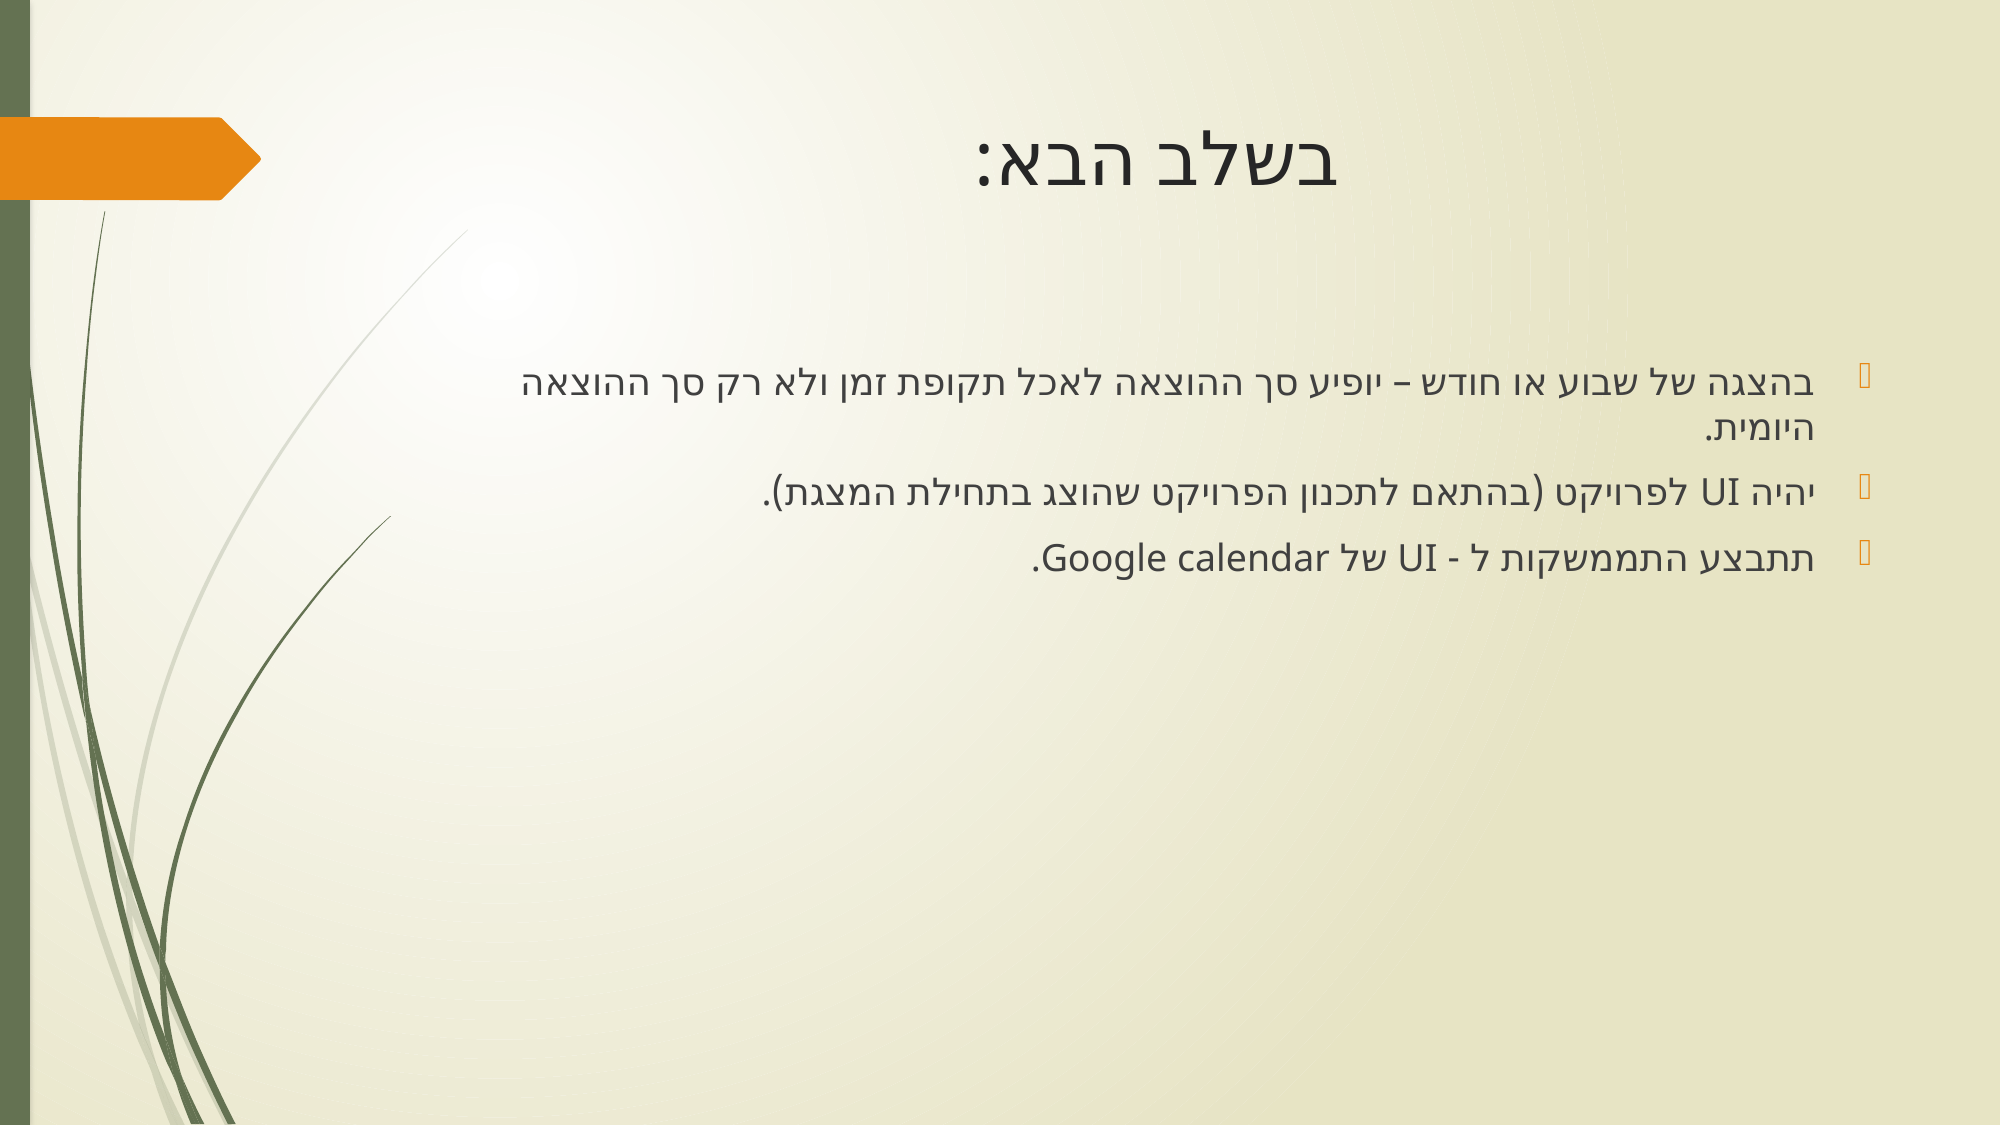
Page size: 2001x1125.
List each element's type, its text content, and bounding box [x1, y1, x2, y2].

list בהצגה של שבוע או חודש – יופיע סך ההוצאה לאכל תקופת זמן ולא רק סך ההוצאה היומית. יהיה UI לפרויקט (בהתאם לתכנון הפרויקט שהוצג בתחילת המצגת). תתבצע התממשקות ל - UI של Google calendar. [424, 350, 1888, 970]
title בשלב הבא: [425, 102, 1888, 313]
